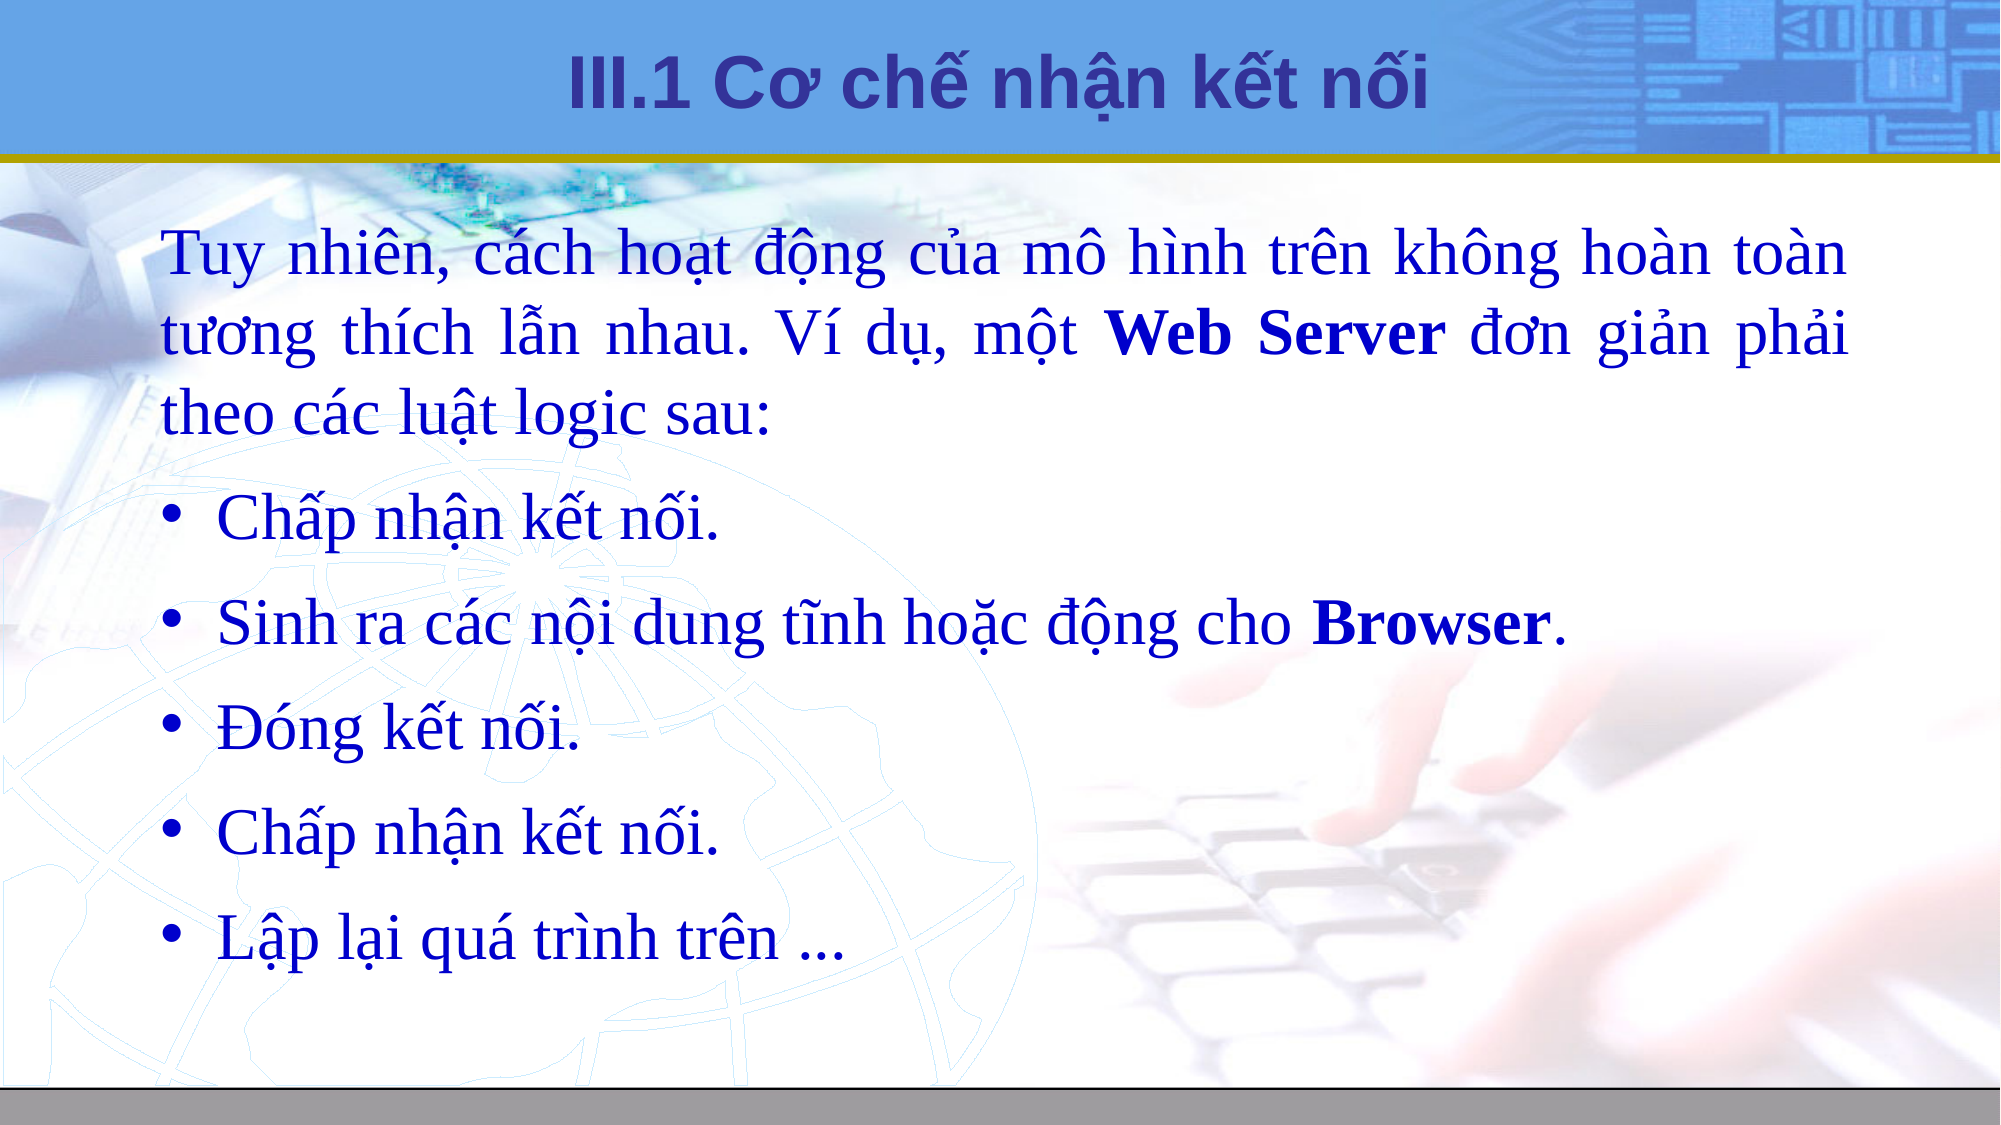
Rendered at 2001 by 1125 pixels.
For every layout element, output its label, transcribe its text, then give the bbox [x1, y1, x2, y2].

title III.1 Cơ chế nhận kết nối [0, 9, 2000, 148]
picture [0, 0, 2001, 1125]
list Tuy nhiên, cách hoạt động của mô hình trên không hoàn toàn tương thích lẫn nhau. Ví dụ, một Web Server đơn giản phải theo các luật logic sau: Chấp nhận kết nối. Sinh ra các nội dung tĩnh hoặc động cho Browser. Đóng kết nối. Chấp nhận kết nối. Lập lại quá trình trên ... [145, 200, 1867, 1005]
